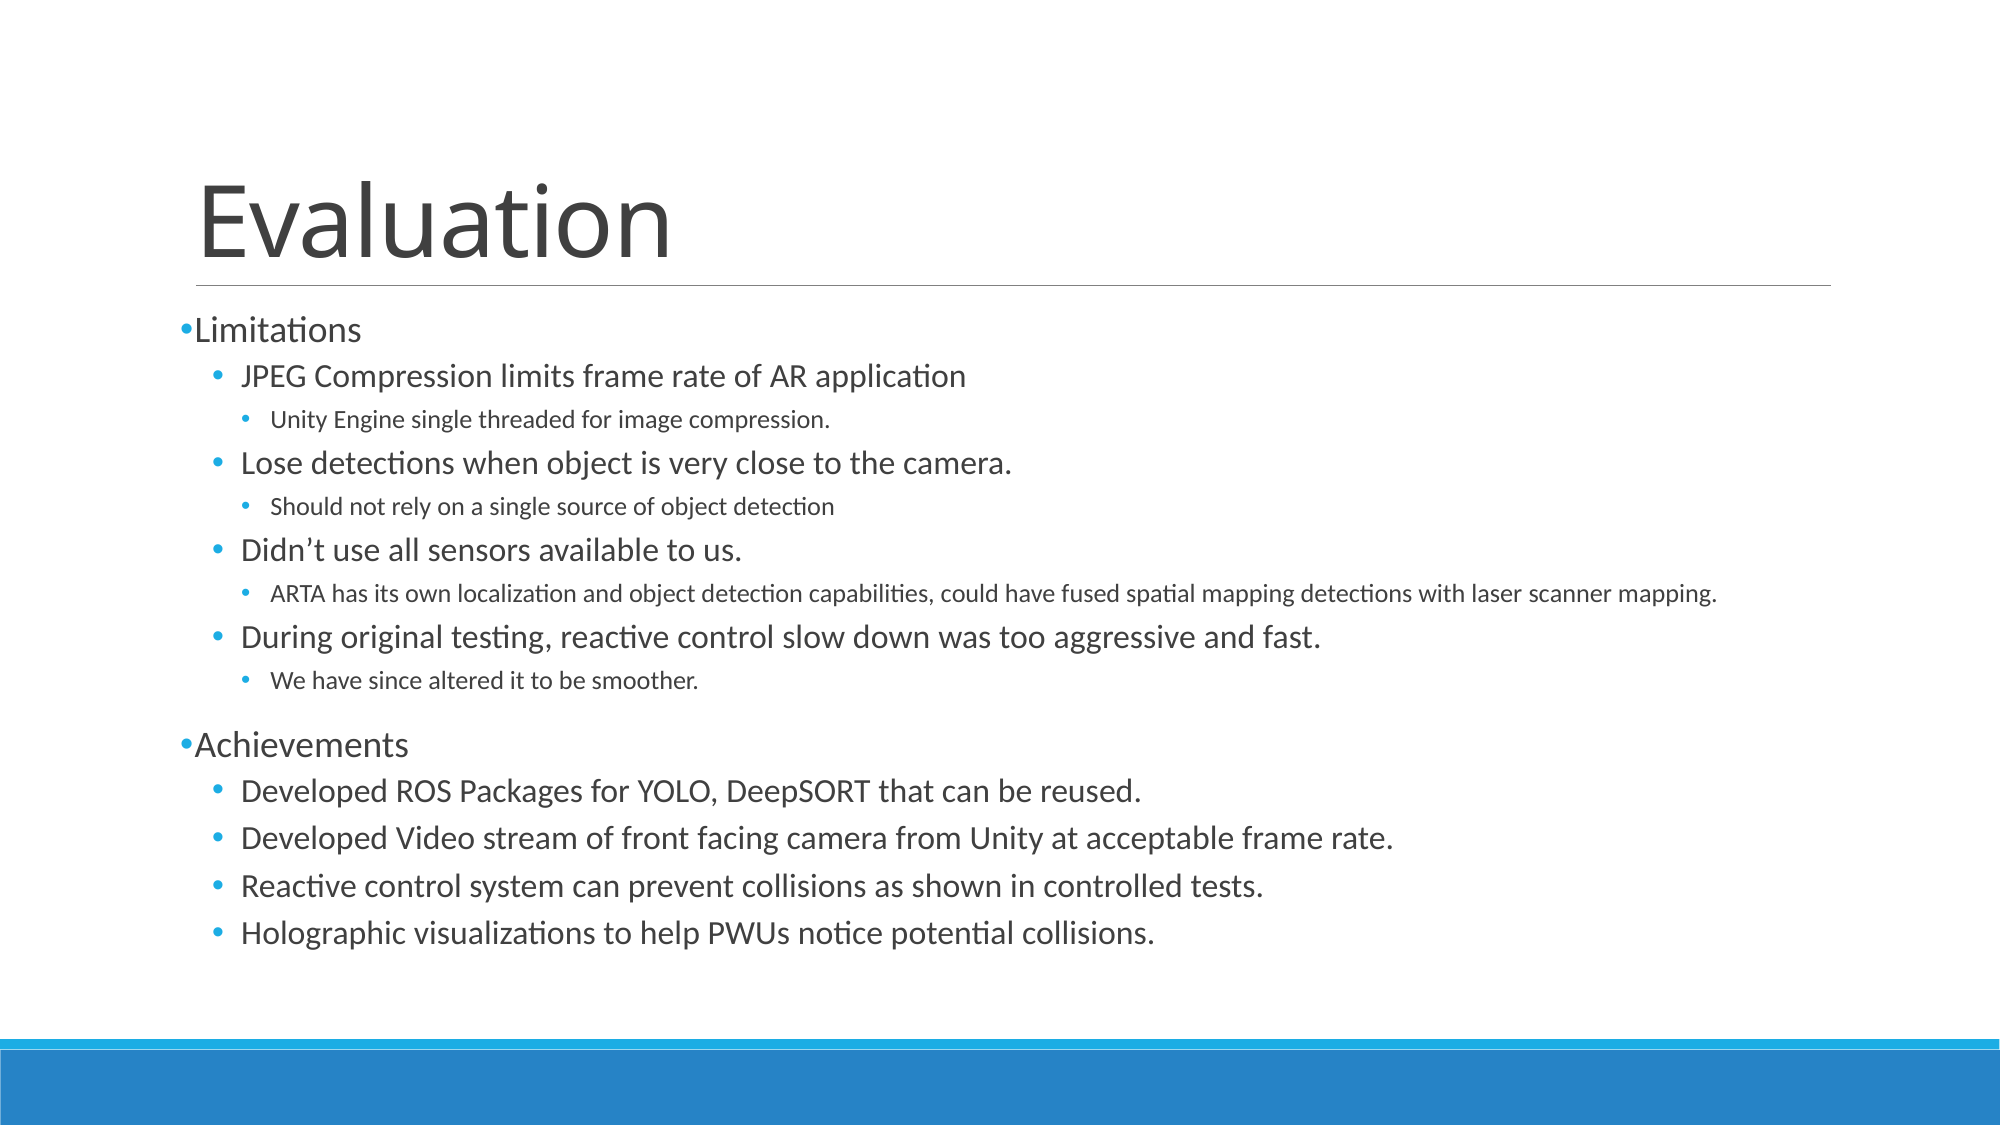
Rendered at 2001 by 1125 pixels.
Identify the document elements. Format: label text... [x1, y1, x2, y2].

title Evaluation [180, 47, 1830, 285]
list Limitations JPEG Compression limits frame rate of AR application Unity Engine single threaded for image compression. Lose detections when object is very close to the camera. Should not rely on a single source of object detection Didn’t use all sensors available to us. ARTA has its own localization and object detection capabilities, could have fused spatial mapping detections with laser scanner mapping. During original testing, reactive control slow down was too aggressive and fast. We have since altered it to be smoother. Achievements Developed ROS Packages for YOLO, DeepSORT that can be reused. Developed Video stream of front facing camera from Unity at acceptable frame rate. Reactive control system can prevent collisions as shown in controlled tests. Holographic visualizations to help PWUs notice potential collisions. [180, 302, 1830, 963]
